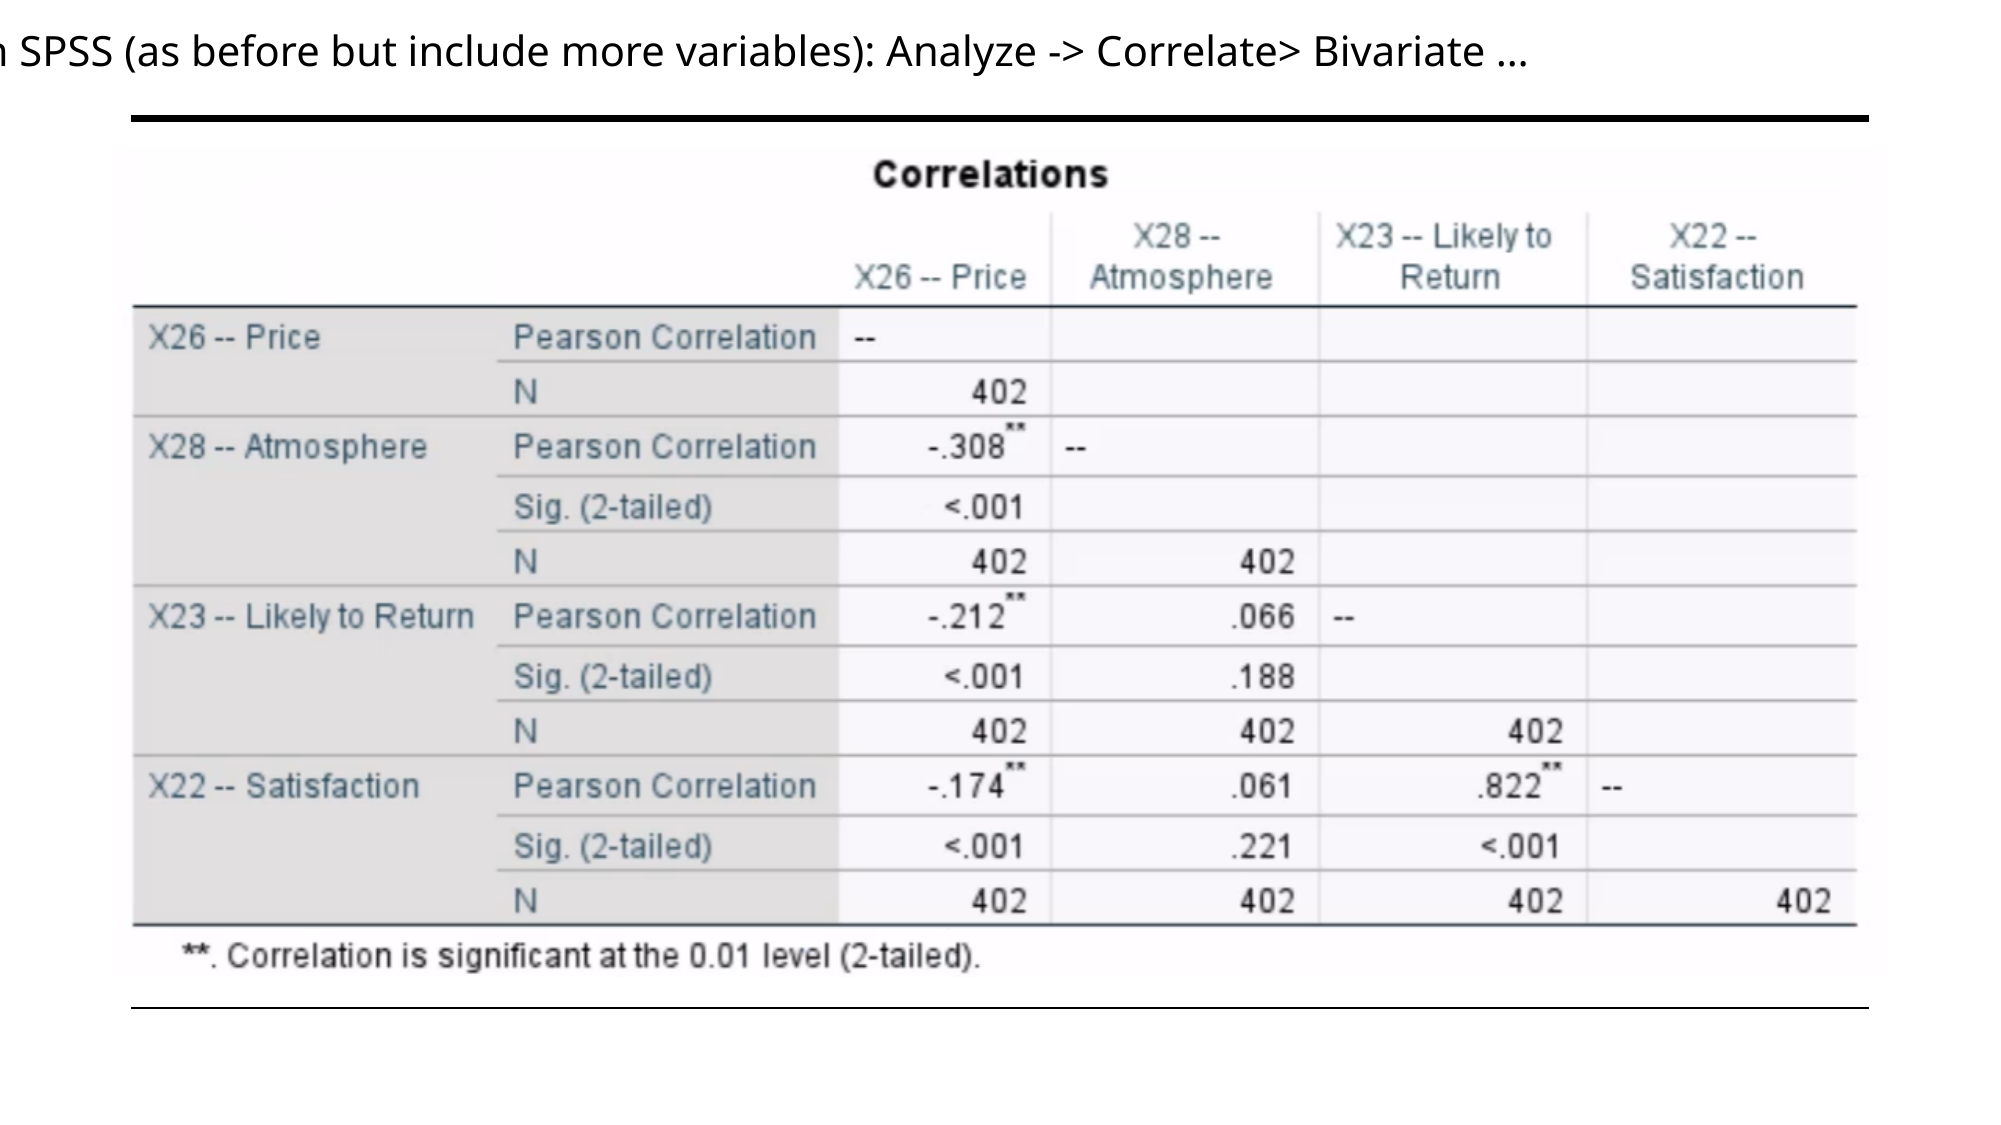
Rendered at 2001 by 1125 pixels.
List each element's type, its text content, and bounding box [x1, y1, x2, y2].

text_box In SPSS (as before but include more variables): Analyze -> Correlate> Bivariate … [0, 17, 1556, 83]
picture [116, 148, 1884, 977]
